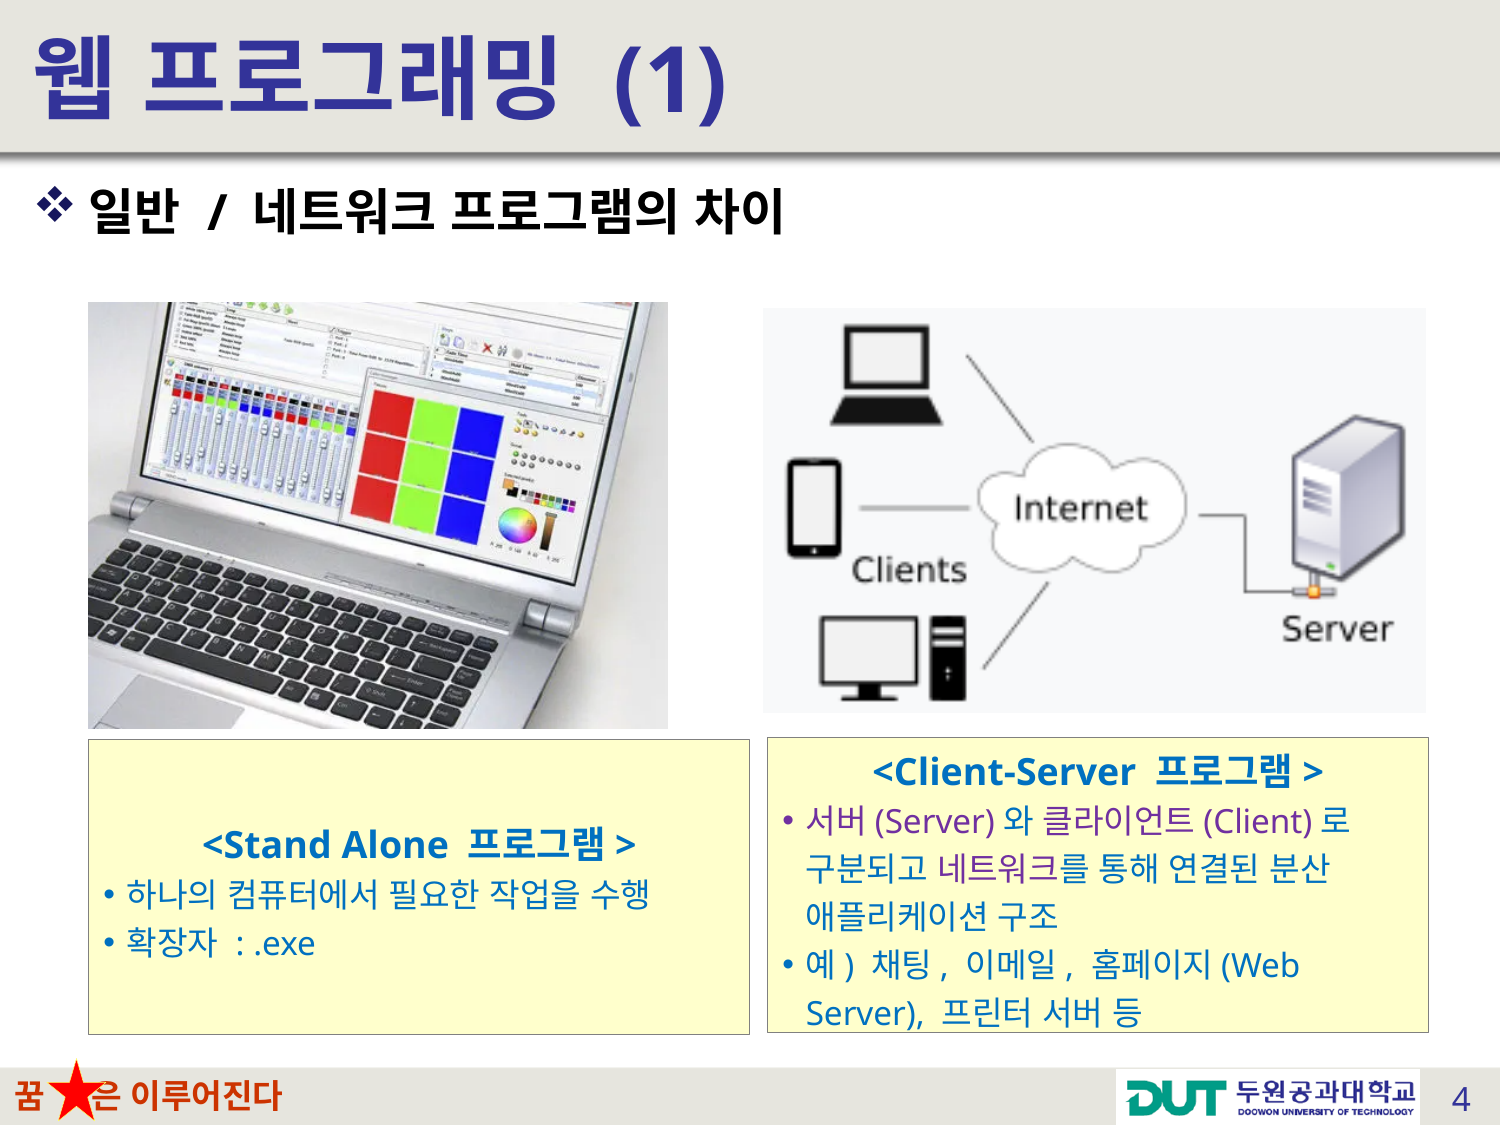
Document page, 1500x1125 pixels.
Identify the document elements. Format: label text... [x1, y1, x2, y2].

picture [0, 1066, 1500, 1125]
text_box <Client-Server 프로그램> 서버(Server)와 클라이언트(Client)로 구분되고 네트워크를 통해 연결된 분산 애플리케이션 구조 예) 채팅, 이메일, 홈페이지(Web Server), 프린터 서버 등 [765, 736, 1431, 1035]
picture [763, 308, 1426, 713]
list 일반 / 네트워크 프로그램의 차이 [17, 160, 1487, 1067]
text_box <Stand Alone 프로그램> 하나의 컴퓨터에서 필요한 작업을 수행 확장자 : .exe [86, 738, 752, 1037]
picture [88, 302, 668, 729]
title 웹 프로그래밍 (1) [17, 8, 1483, 142]
picture [100, 1085, 113, 1090]
picture [0, 0, 1500, 173]
